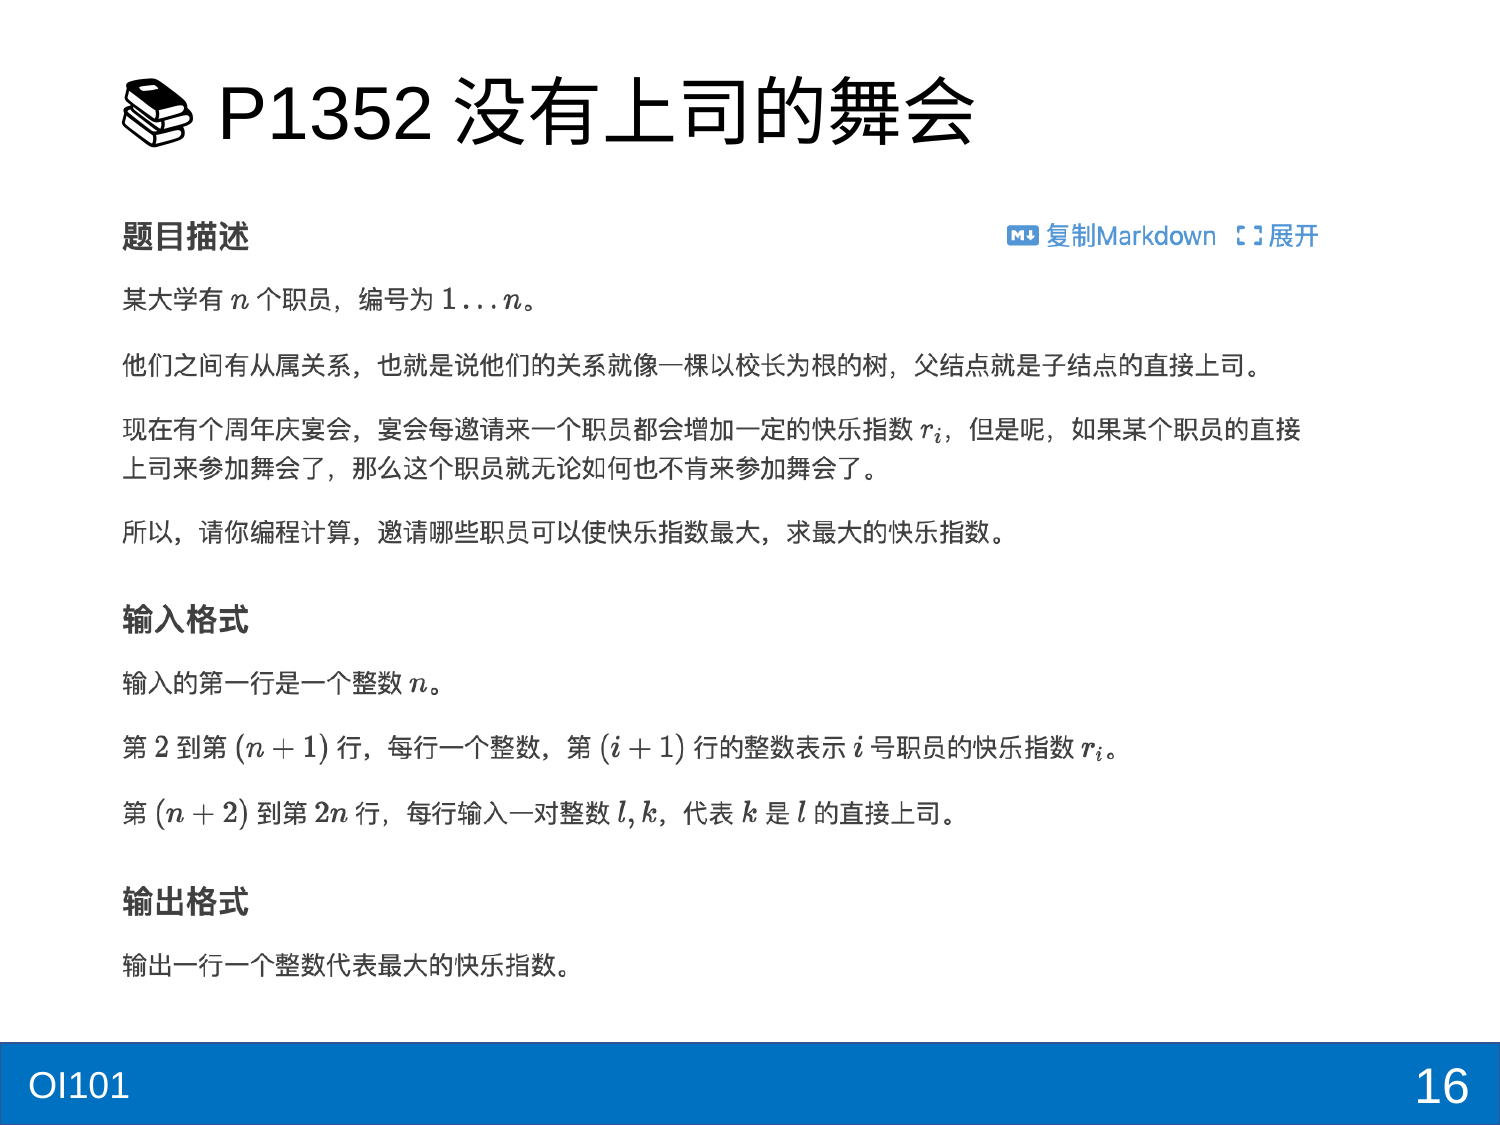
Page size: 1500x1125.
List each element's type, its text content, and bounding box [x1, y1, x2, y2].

picture [103, 199, 1332, 1026]
title 📚 P1352没有上司的舞会 [103, 59, 1397, 171]
slide_number 16 [1147, 1054, 1485, 1114]
